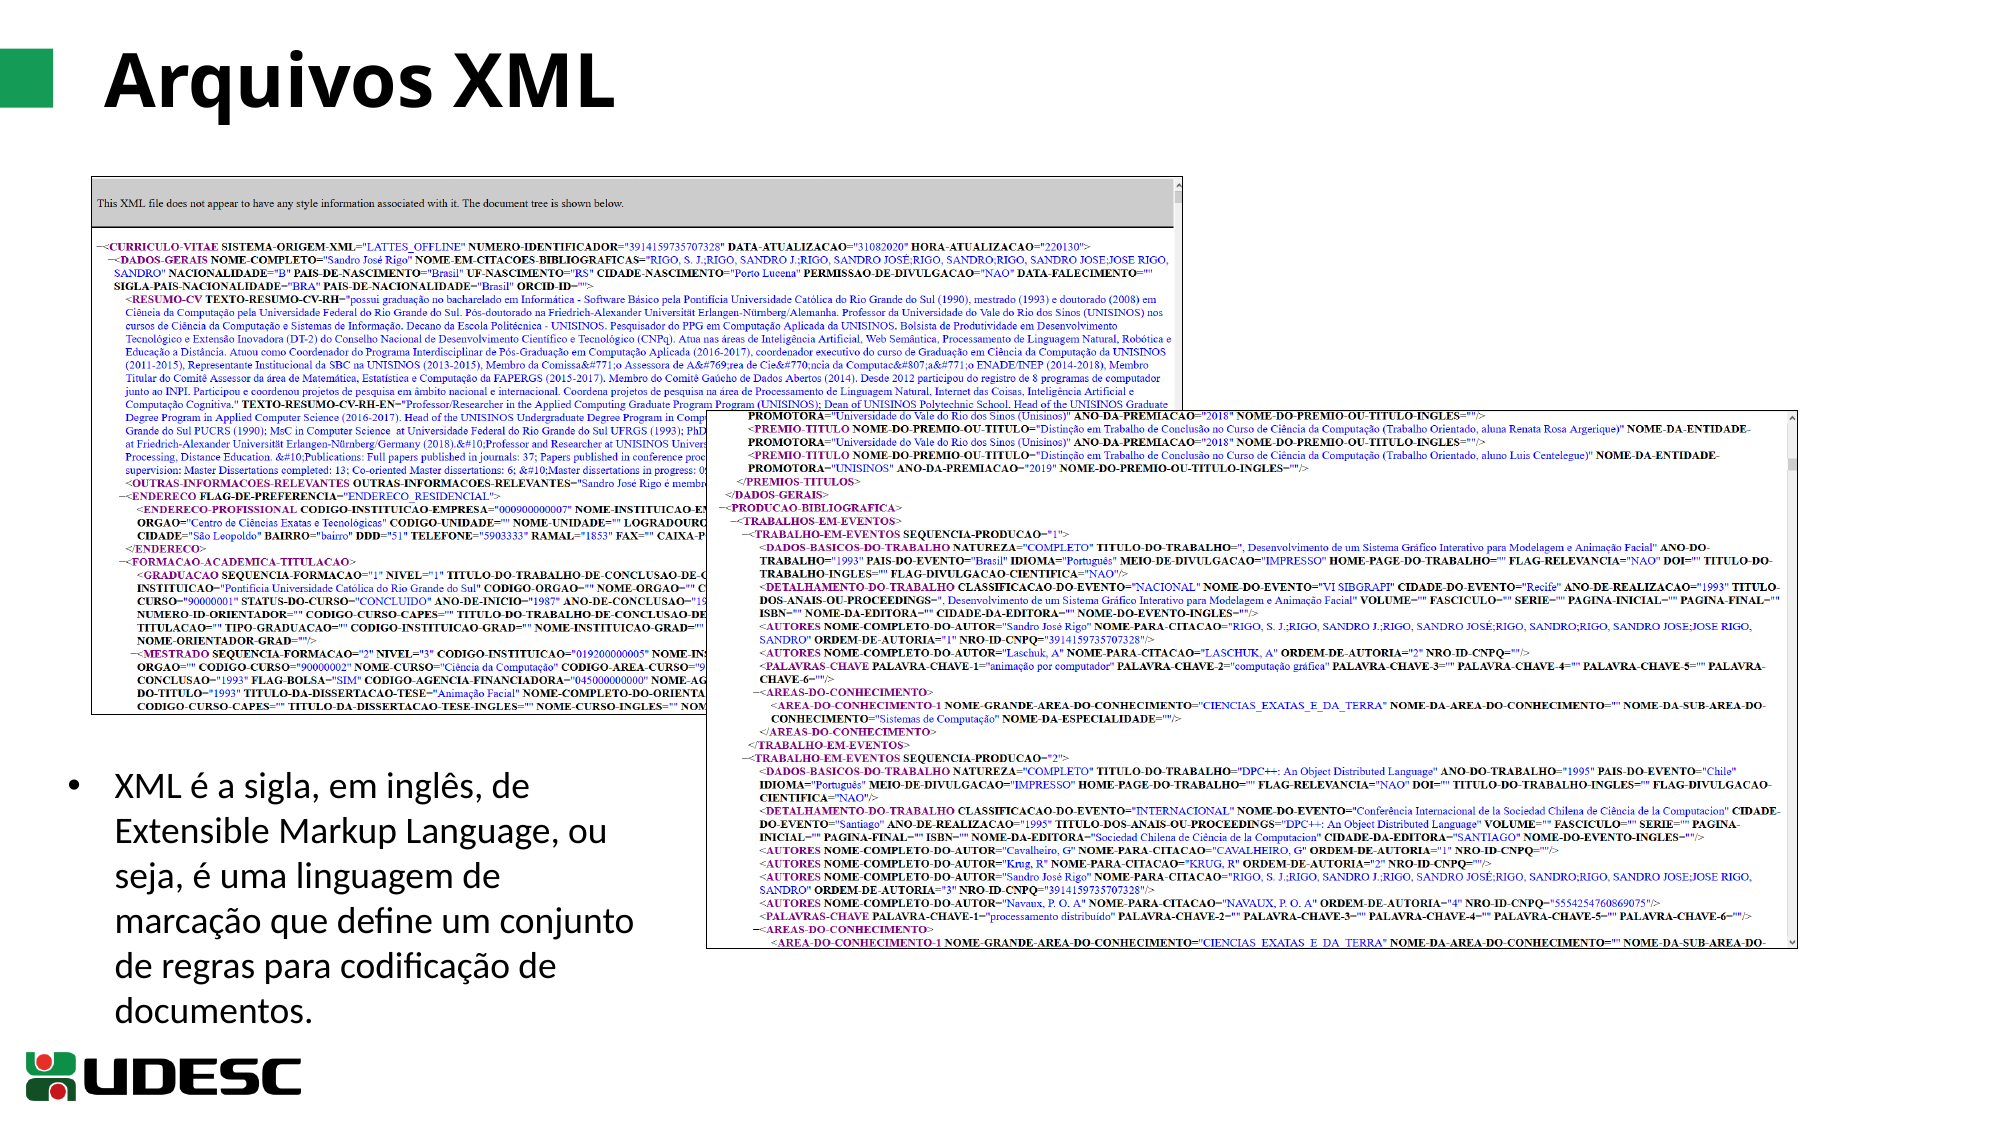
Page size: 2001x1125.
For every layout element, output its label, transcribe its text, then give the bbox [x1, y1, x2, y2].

picture [26, 1052, 301, 1101]
text_box Arquivos XML [89, 25, 1798, 130]
picture [91, 176, 1798, 949]
text_box XML é a sigla, em inglês, de Extensible Markup Language, ou seja, é uma linguagem de marcação que define um conjunto de regras para codificação de documentos. [53, 754, 664, 1039]
text_box [0, 48, 54, 109]
